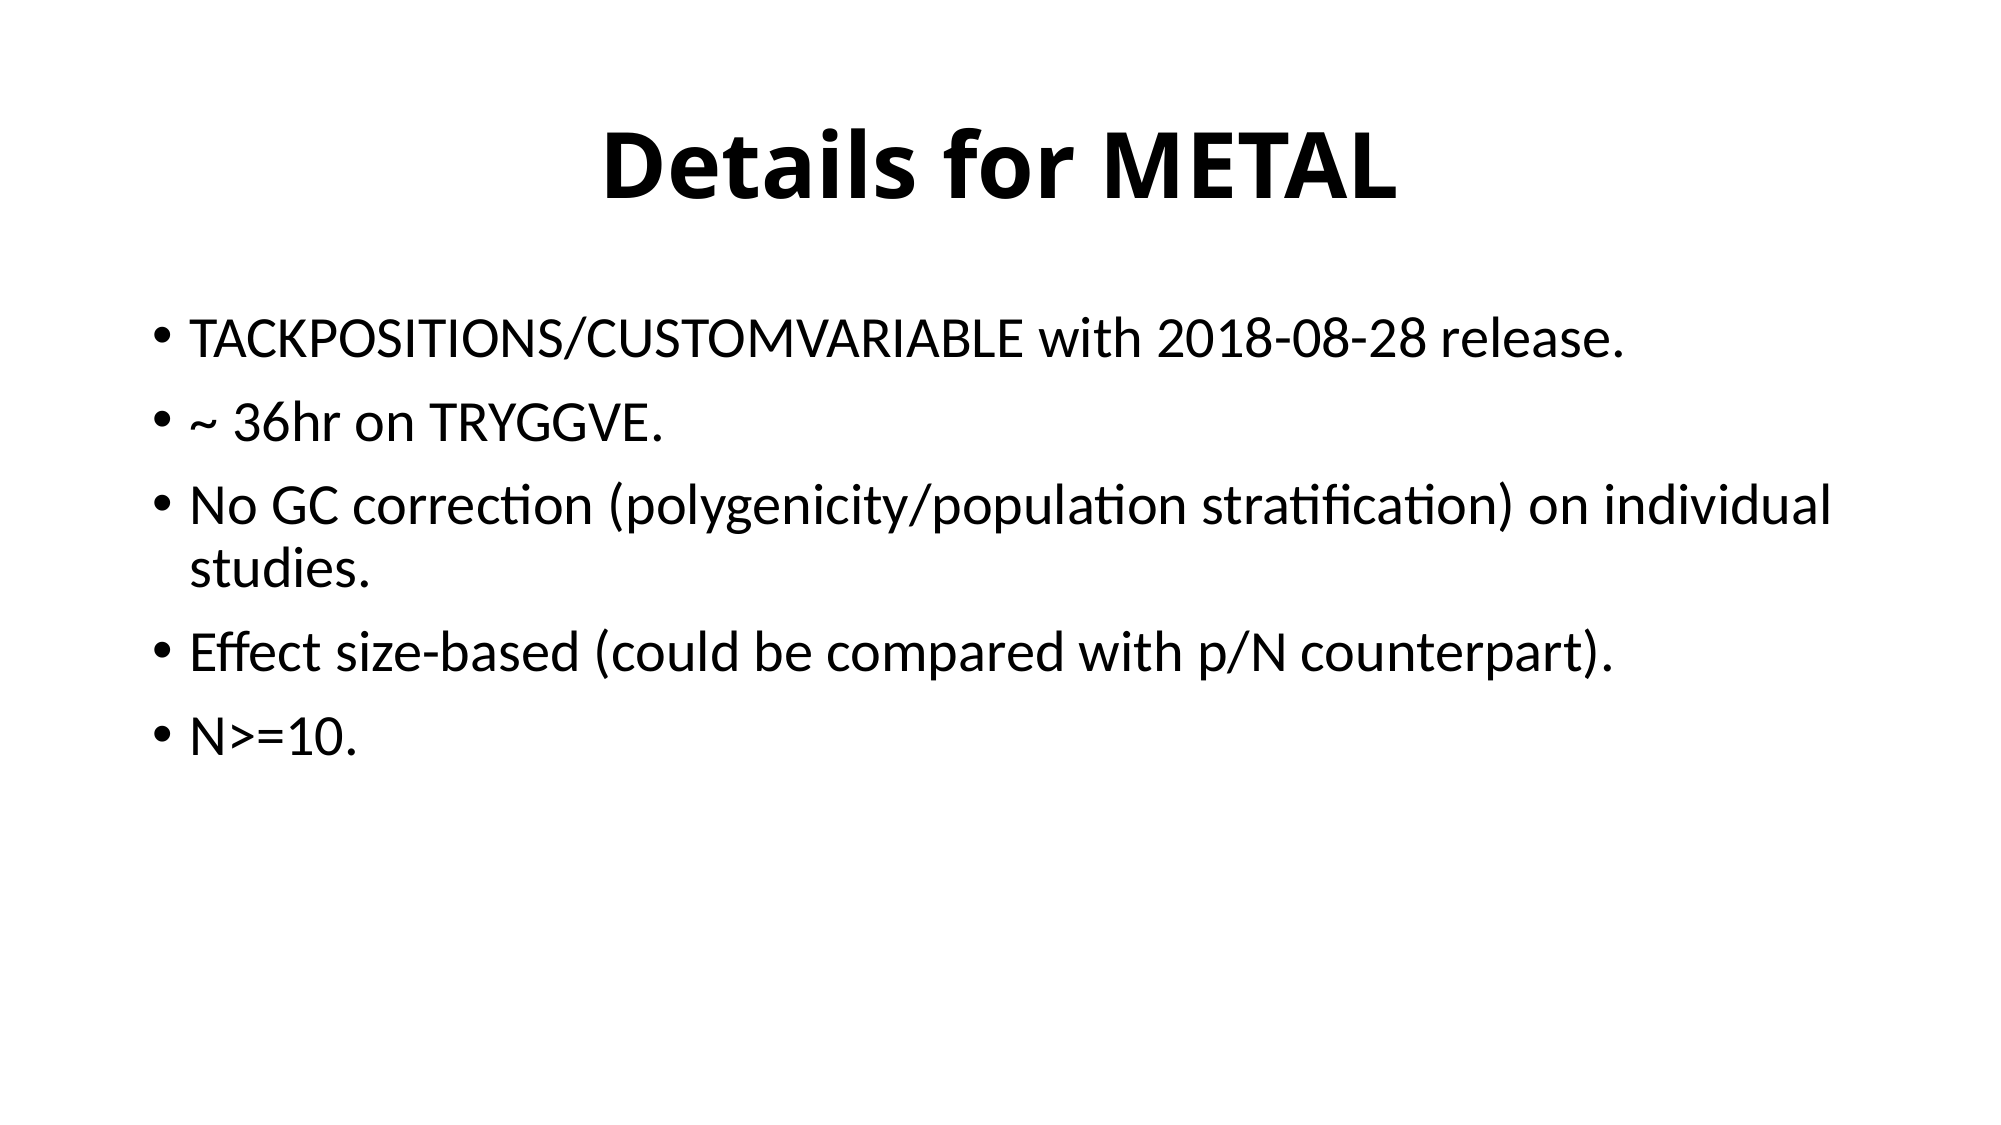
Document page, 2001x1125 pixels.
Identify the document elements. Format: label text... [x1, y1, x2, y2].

title Details for METAL [137, 59, 1863, 278]
list TACKPOSITIONS/CUSTOMVARIABLE with 2018-08-28 release. ~ 36hr on TRYGGVE. No GC correction (polygenicity/population stratification) on individual studies. Effect size-based (could be compared with p/N counterpart). N>=10. [137, 299, 1863, 1014]
